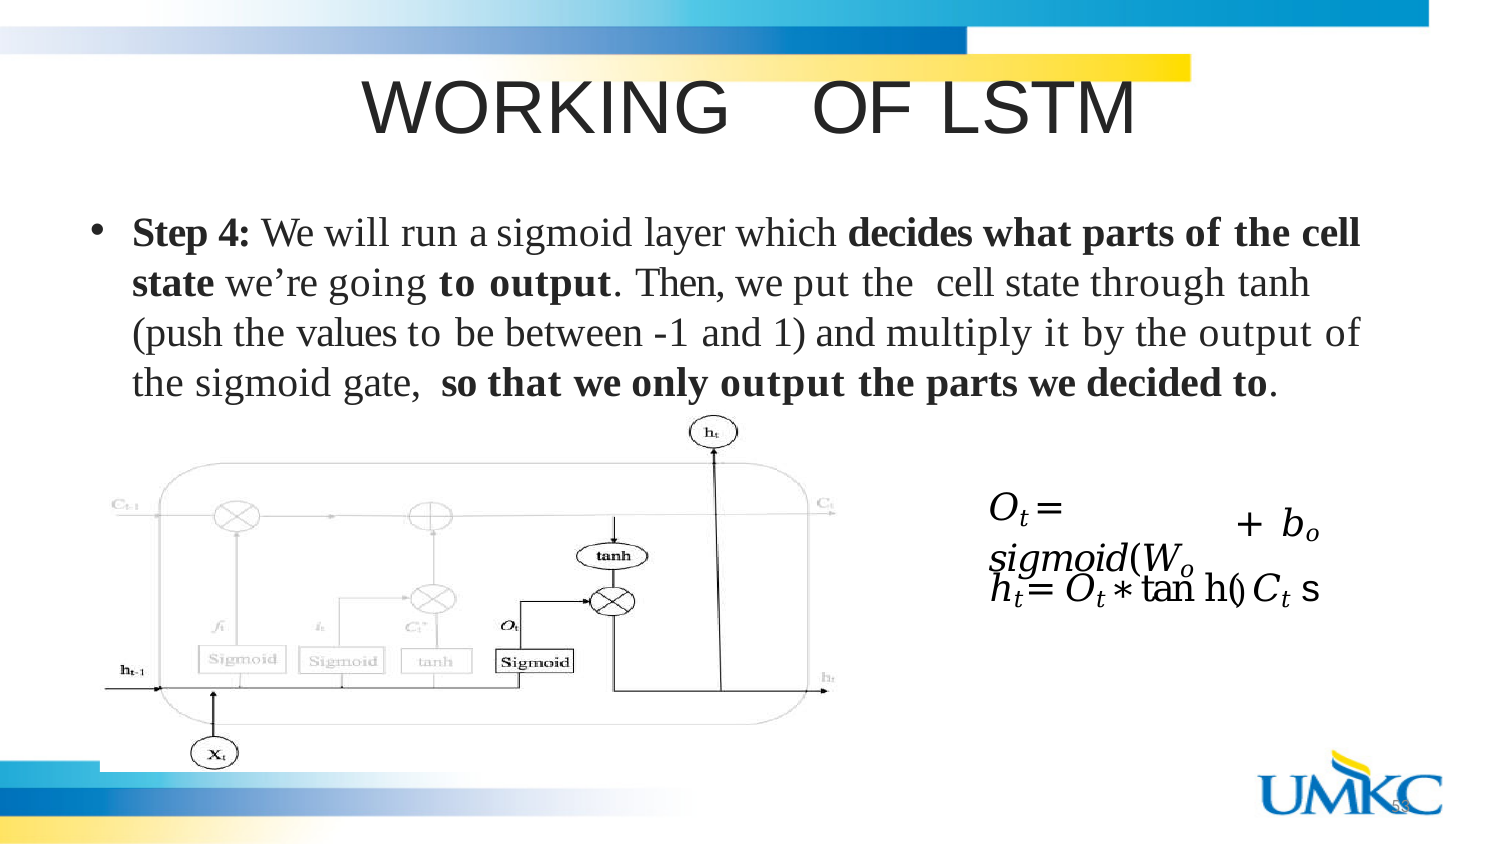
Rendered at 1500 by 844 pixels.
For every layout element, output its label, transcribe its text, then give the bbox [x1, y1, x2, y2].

slide_number 53 [1074, 782, 1425, 827]
text_box 𝑂𝑡 = 𝑠𝑖𝑔𝑚𝑜𝑖𝑑(𝑊𝑜 [986, 477, 1232, 582]
list Step 4: We will run a sigmoid layer which decides what parts of the cell state we’re going to output. Then, we put the cell state through tanh (push the values to be between -1 and 1) and multiply it by the output of the sigmoid gate, so that we only output the parts we decided to. [75, 196, 1425, 754]
title WORKING OF LSTM [75, 33, 1425, 175]
text_box [99, 409, 838, 772]
text_box + 𝑏𝑜 ) [1232, 477, 1335, 615]
text_box ℎ𝑡 = 𝑂𝑡 ∗ tan h( 𝐶𝑡 s [987, 559, 1324, 612]
picture [0, 0, 1500, 844]
